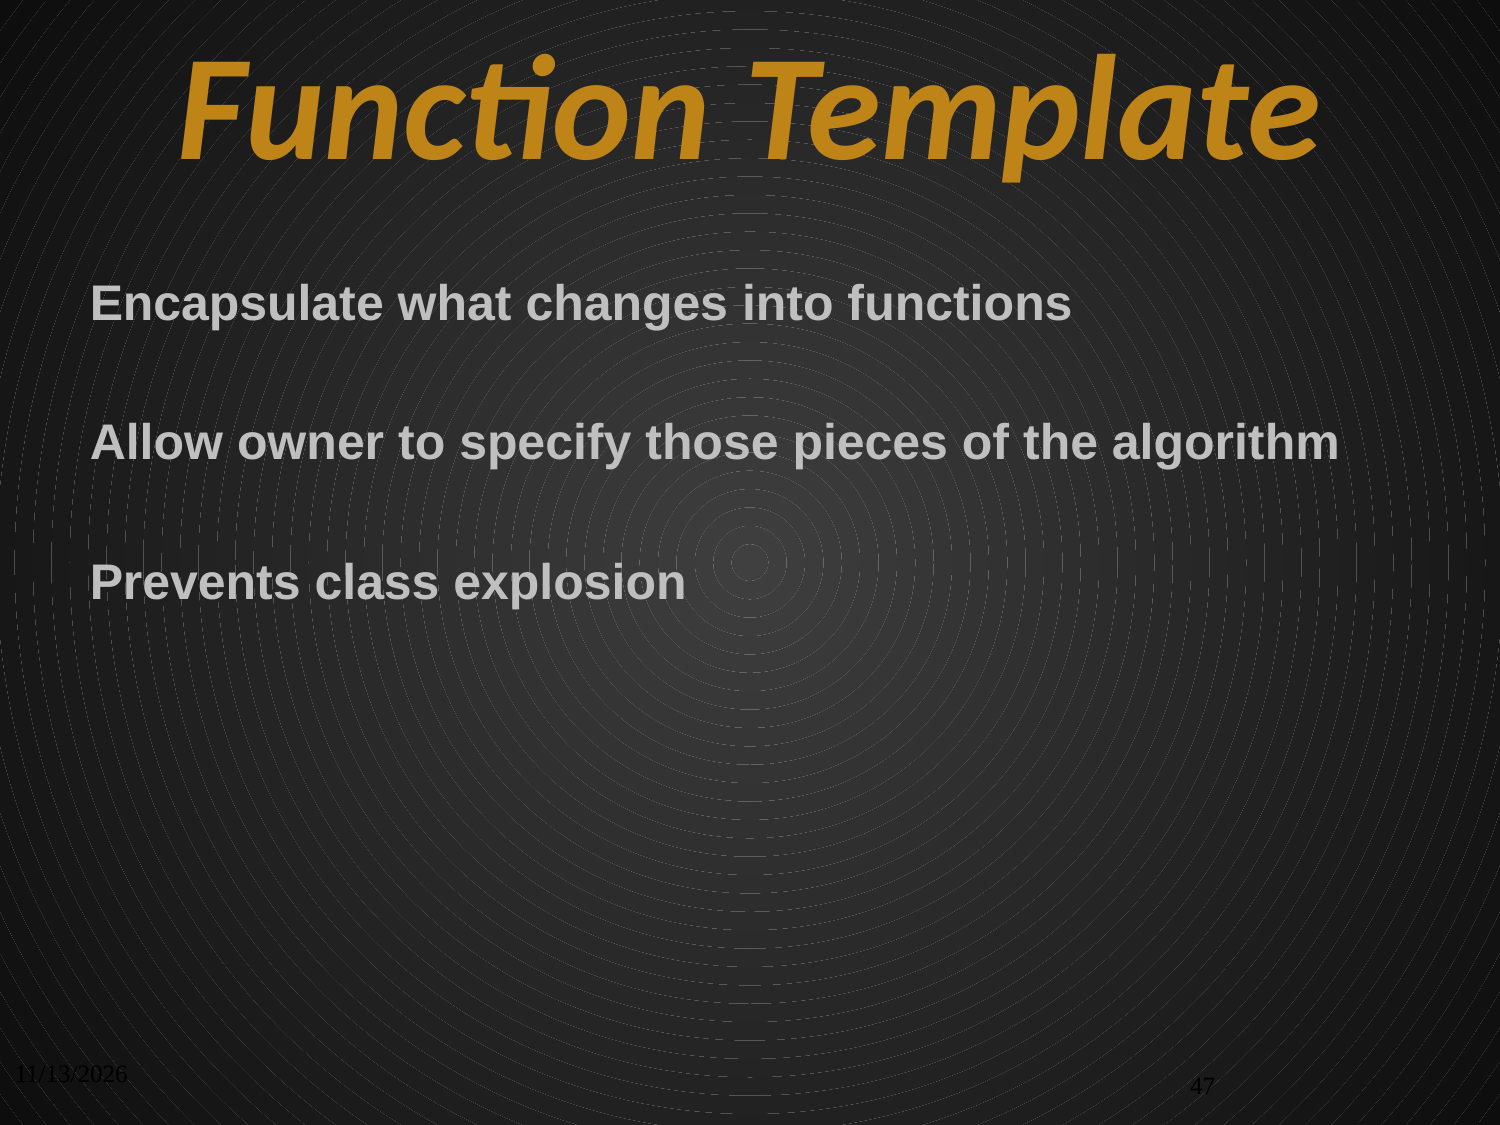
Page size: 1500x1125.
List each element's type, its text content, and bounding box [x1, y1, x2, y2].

title Function Template [0, 37, 1500, 162]
slide_number 47 [1175, 1062, 1500, 1125]
list Encapsulate what changes into functions Allow owner to specify those pieces of the algorithm Prevents class explosion [75, 262, 1425, 1005]
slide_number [0, 1050, 313, 1125]
